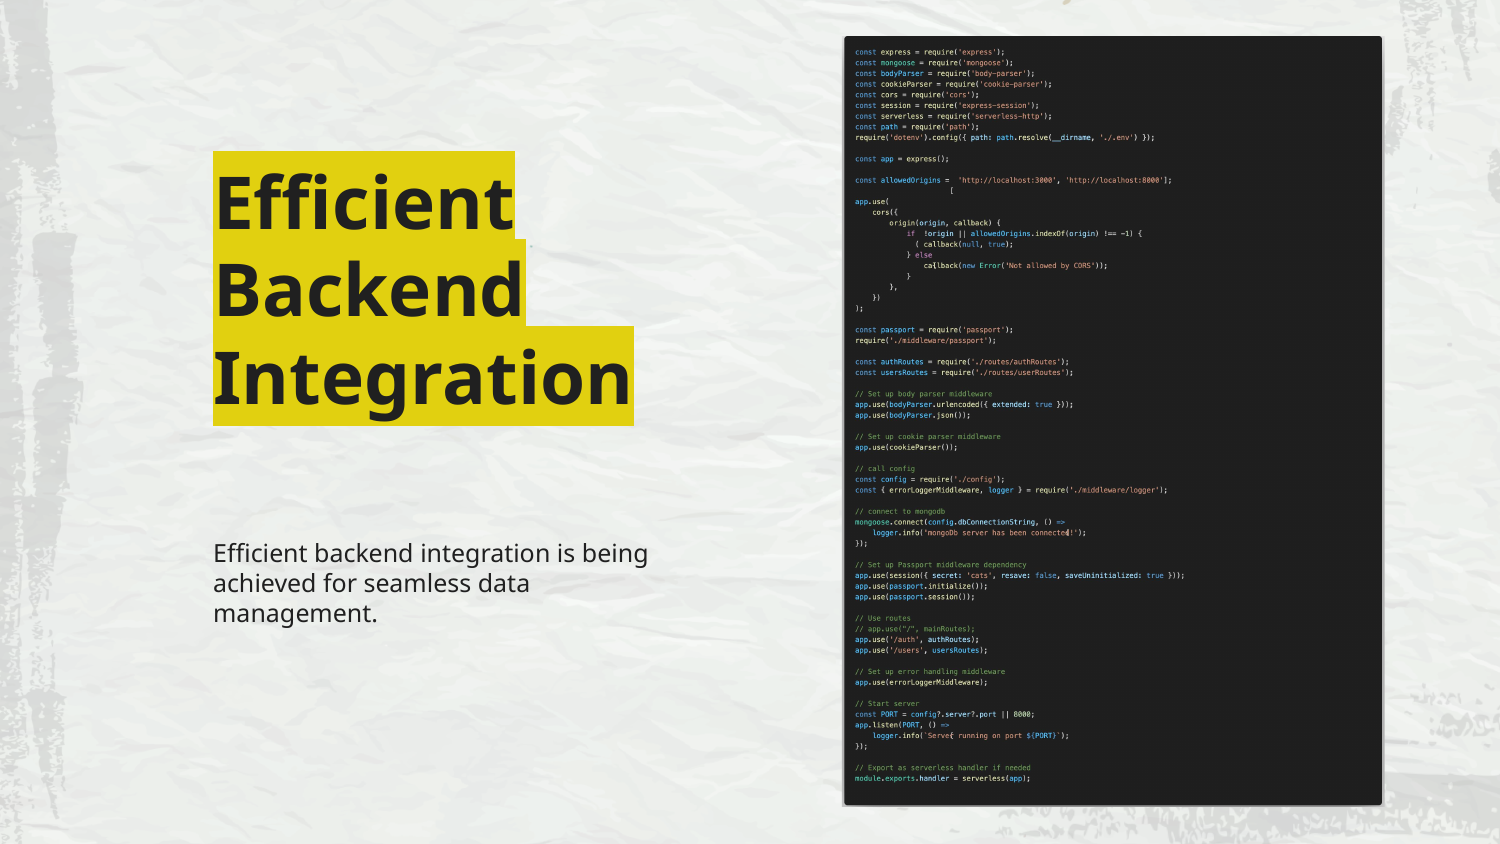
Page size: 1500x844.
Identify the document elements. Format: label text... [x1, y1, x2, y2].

subtitle Efficient backend integration is being achieved for seamless data management. [198, 522, 686, 646]
picture [0, 0, 1500, 844]
title Efficient Backend Integration [198, 156, 686, 504]
